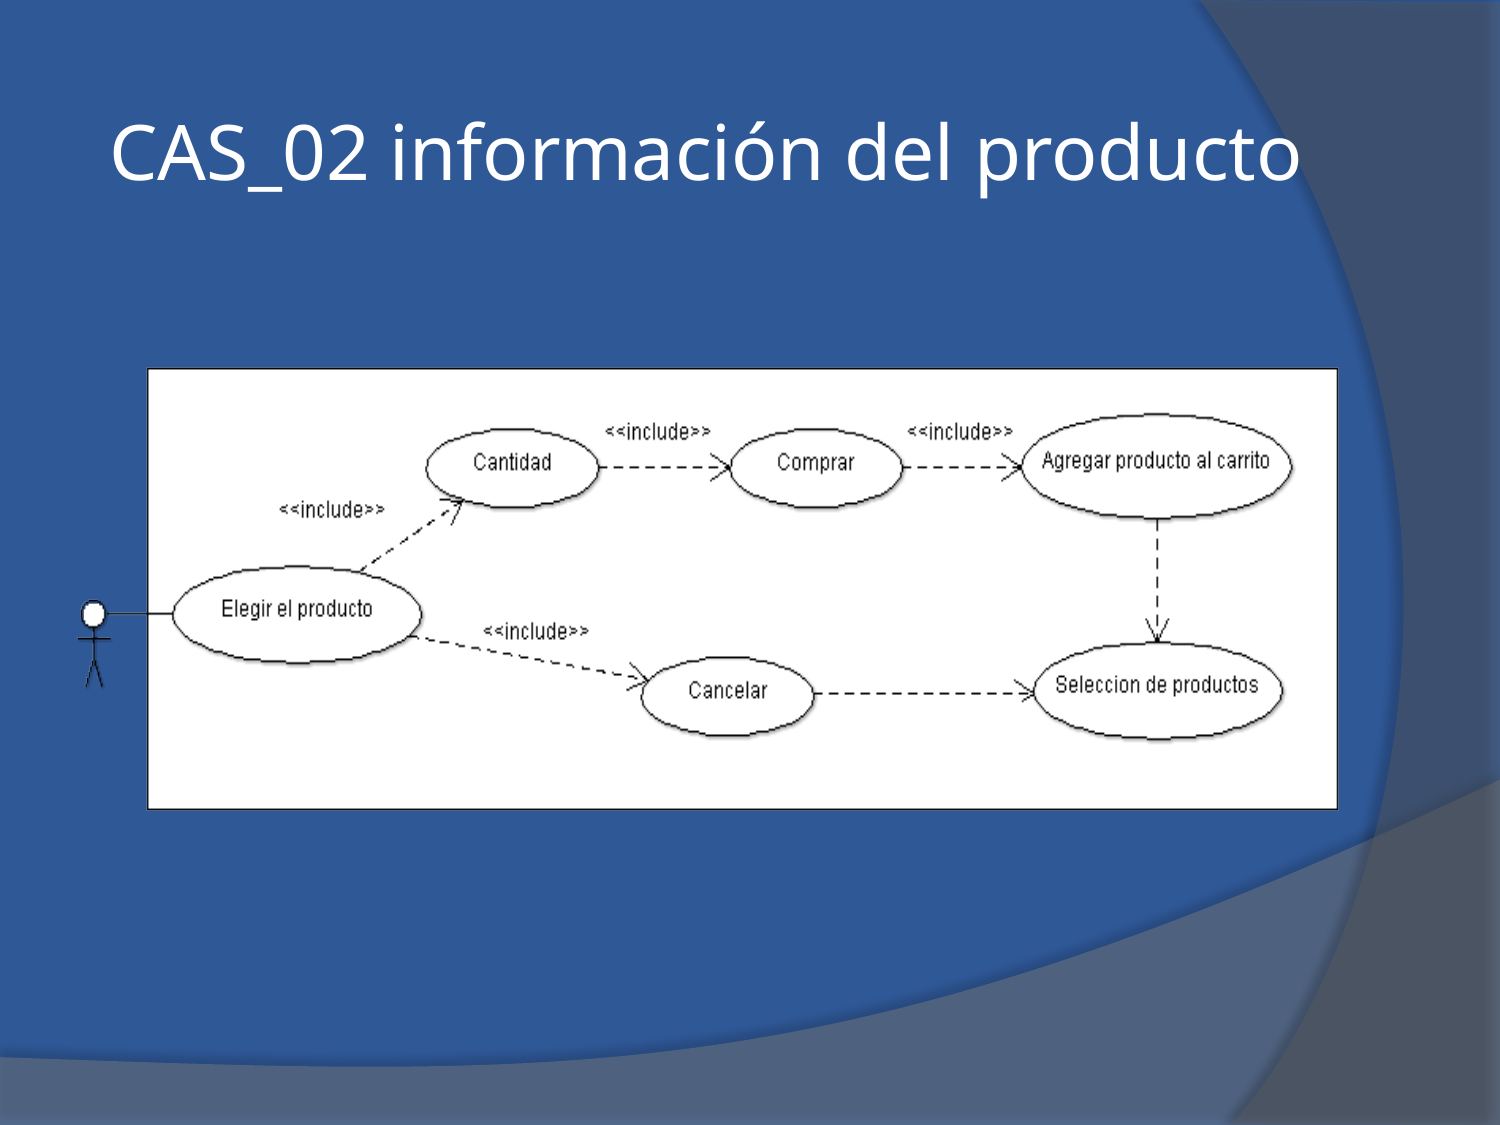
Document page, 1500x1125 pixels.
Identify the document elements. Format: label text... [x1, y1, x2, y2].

title CAS_02 información del producto [101, 56, 1327, 244]
picture [58, 326, 1371, 859]
